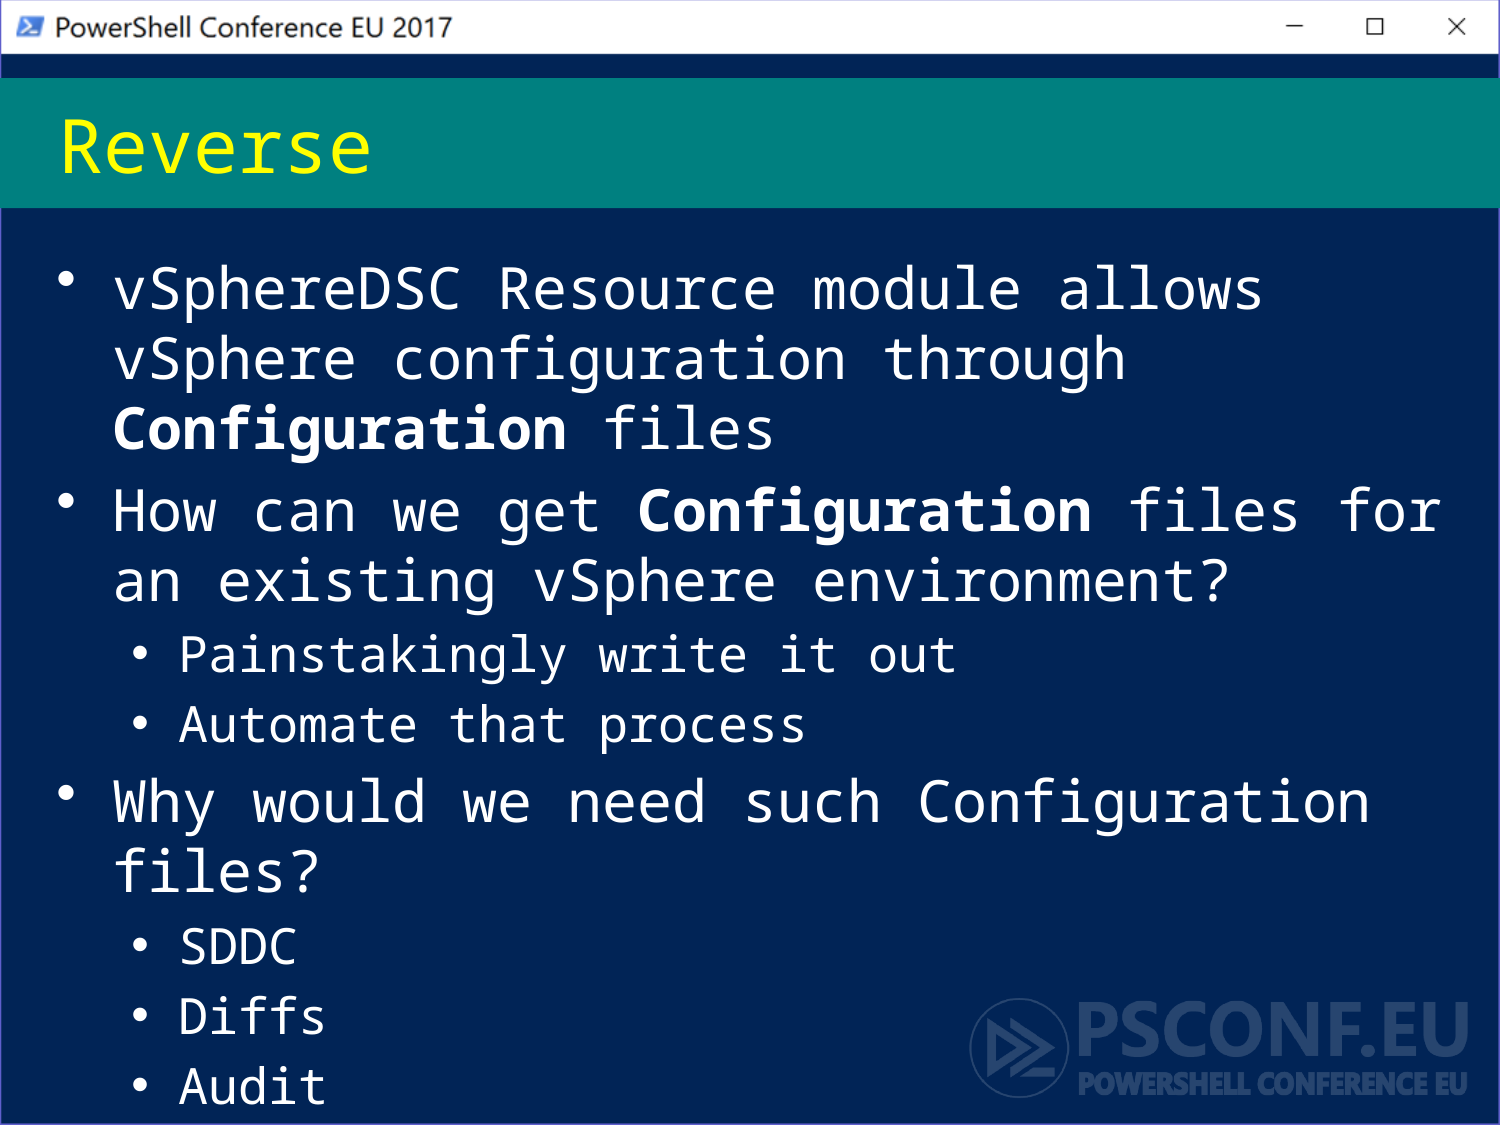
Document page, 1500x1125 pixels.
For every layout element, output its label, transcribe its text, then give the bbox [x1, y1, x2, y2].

title Reverse [0, 78, 1500, 209]
picture [0, 209, 1500, 1125]
picture [0, 0, 1500, 78]
list vSphereDSC Resource module allows vSphere configuration through Configuration files How can we get Configuration files for an existing vSphere environment? Painstakingly write it out Automate that process Why would we need such Configuration files? SDDC Diffs Audit …. [41, 243, 1459, 965]
